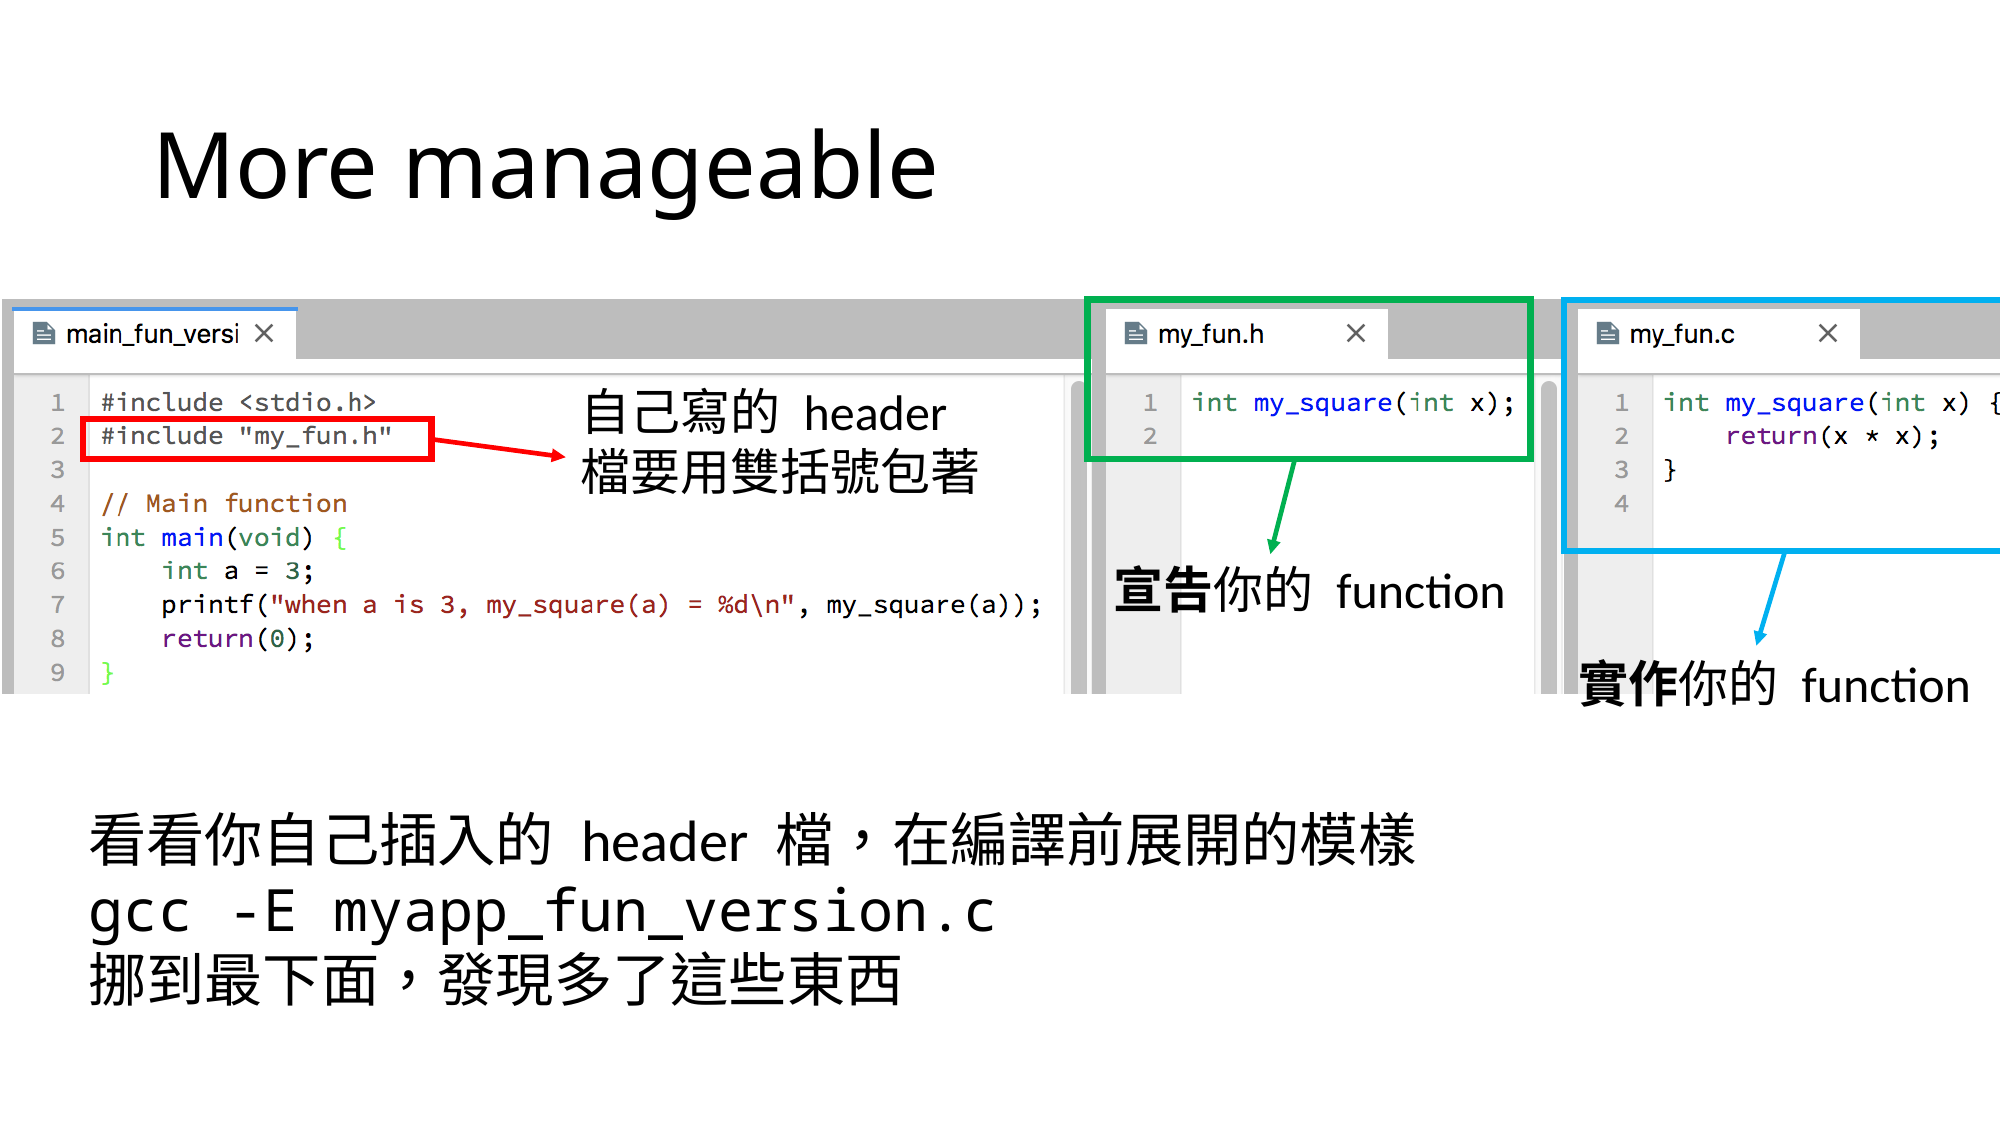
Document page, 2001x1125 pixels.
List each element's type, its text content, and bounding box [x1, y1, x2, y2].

picture [2, 299, 2000, 694]
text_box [1756, 550, 1786, 646]
text_box 看看你自己插入的 header 檔，在編譯前展開的模樣 gcc -E myapp_fun_version.c 挪到最下面，發現多了這些東西 [73, 795, 1786, 1021]
text_box 實作你的 function [1563, 694, 1996, 721]
picture [1568, 304, 2000, 547]
title More manageable [137, 59, 1863, 278]
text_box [431, 439, 566, 458]
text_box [1270, 459, 1295, 555]
